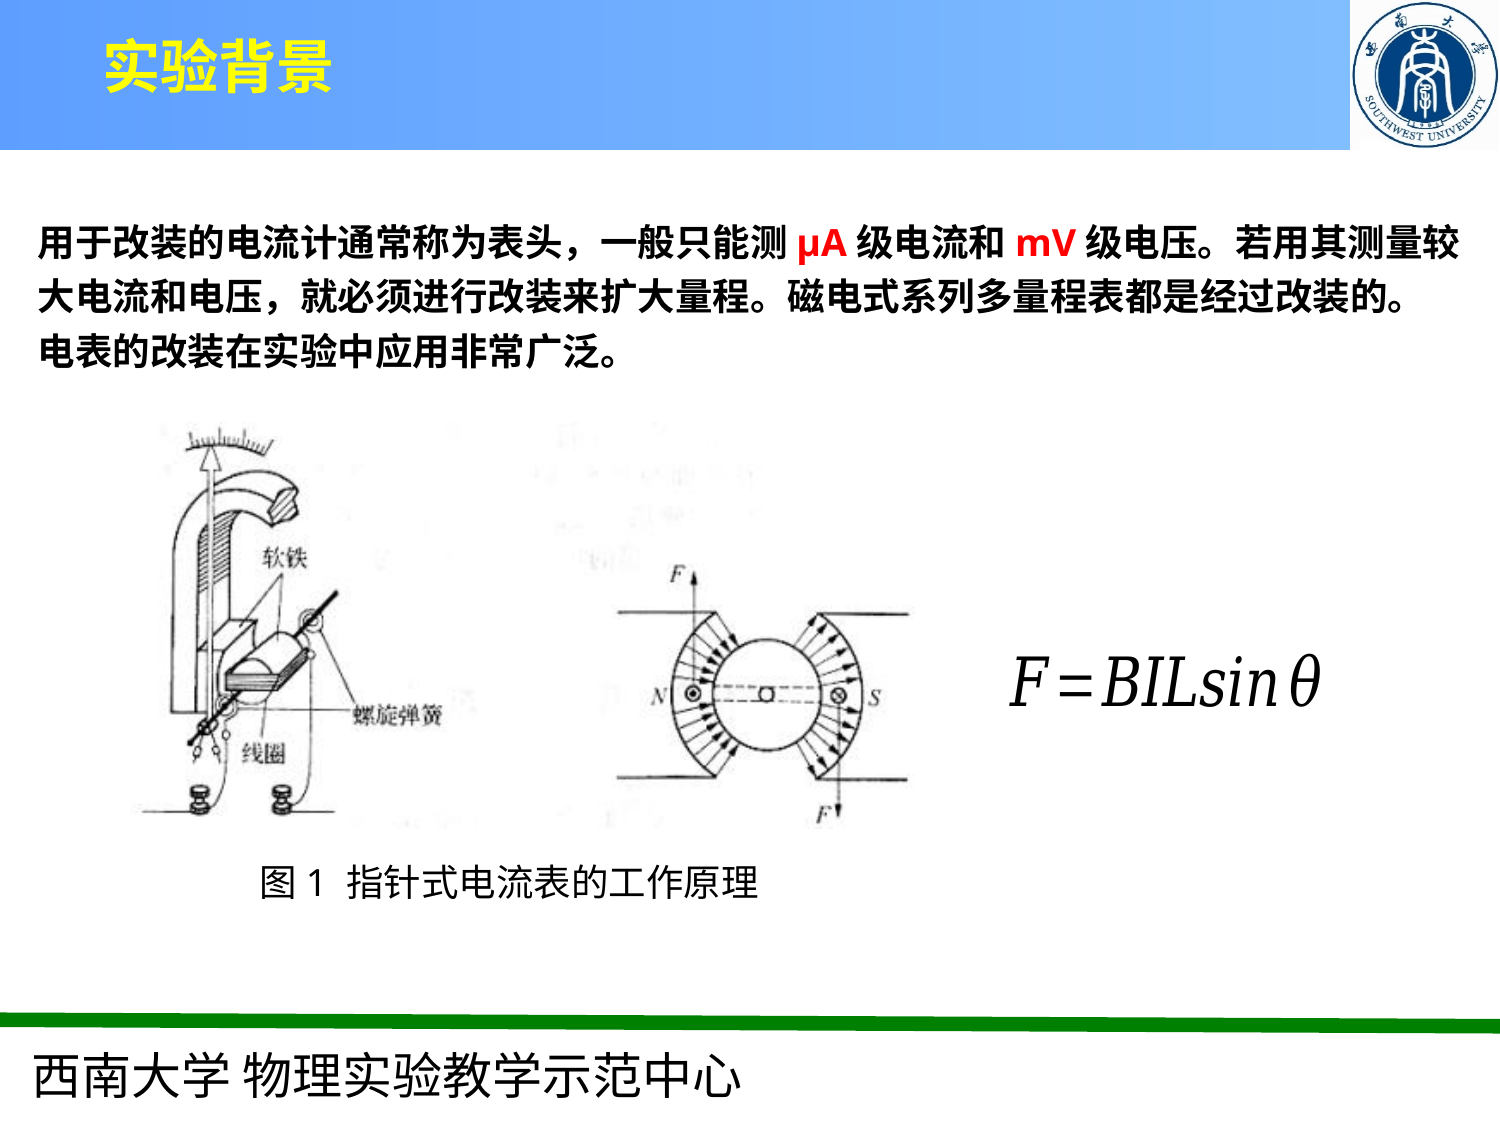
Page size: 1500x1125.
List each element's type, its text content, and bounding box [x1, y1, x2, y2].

picture [1349, 0, 1499, 150]
text_box 西南大学 物理实验教学示范中心 [16, 1024, 813, 1100]
text_box 实验背景 [12, 22, 425, 108]
text_box [0, 0, 1349, 150]
text_box 用于改装的电流计通常称为表头，一般只能测μA级电流和mV级电压。若用其测量较大电流和电压，就必须进行改装来扩大量程。磁电式系列多量程表都是经过改装的。电表的改装在实验中应用非常广泛。 [22, 203, 1476, 380]
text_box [101, 403, 968, 919]
